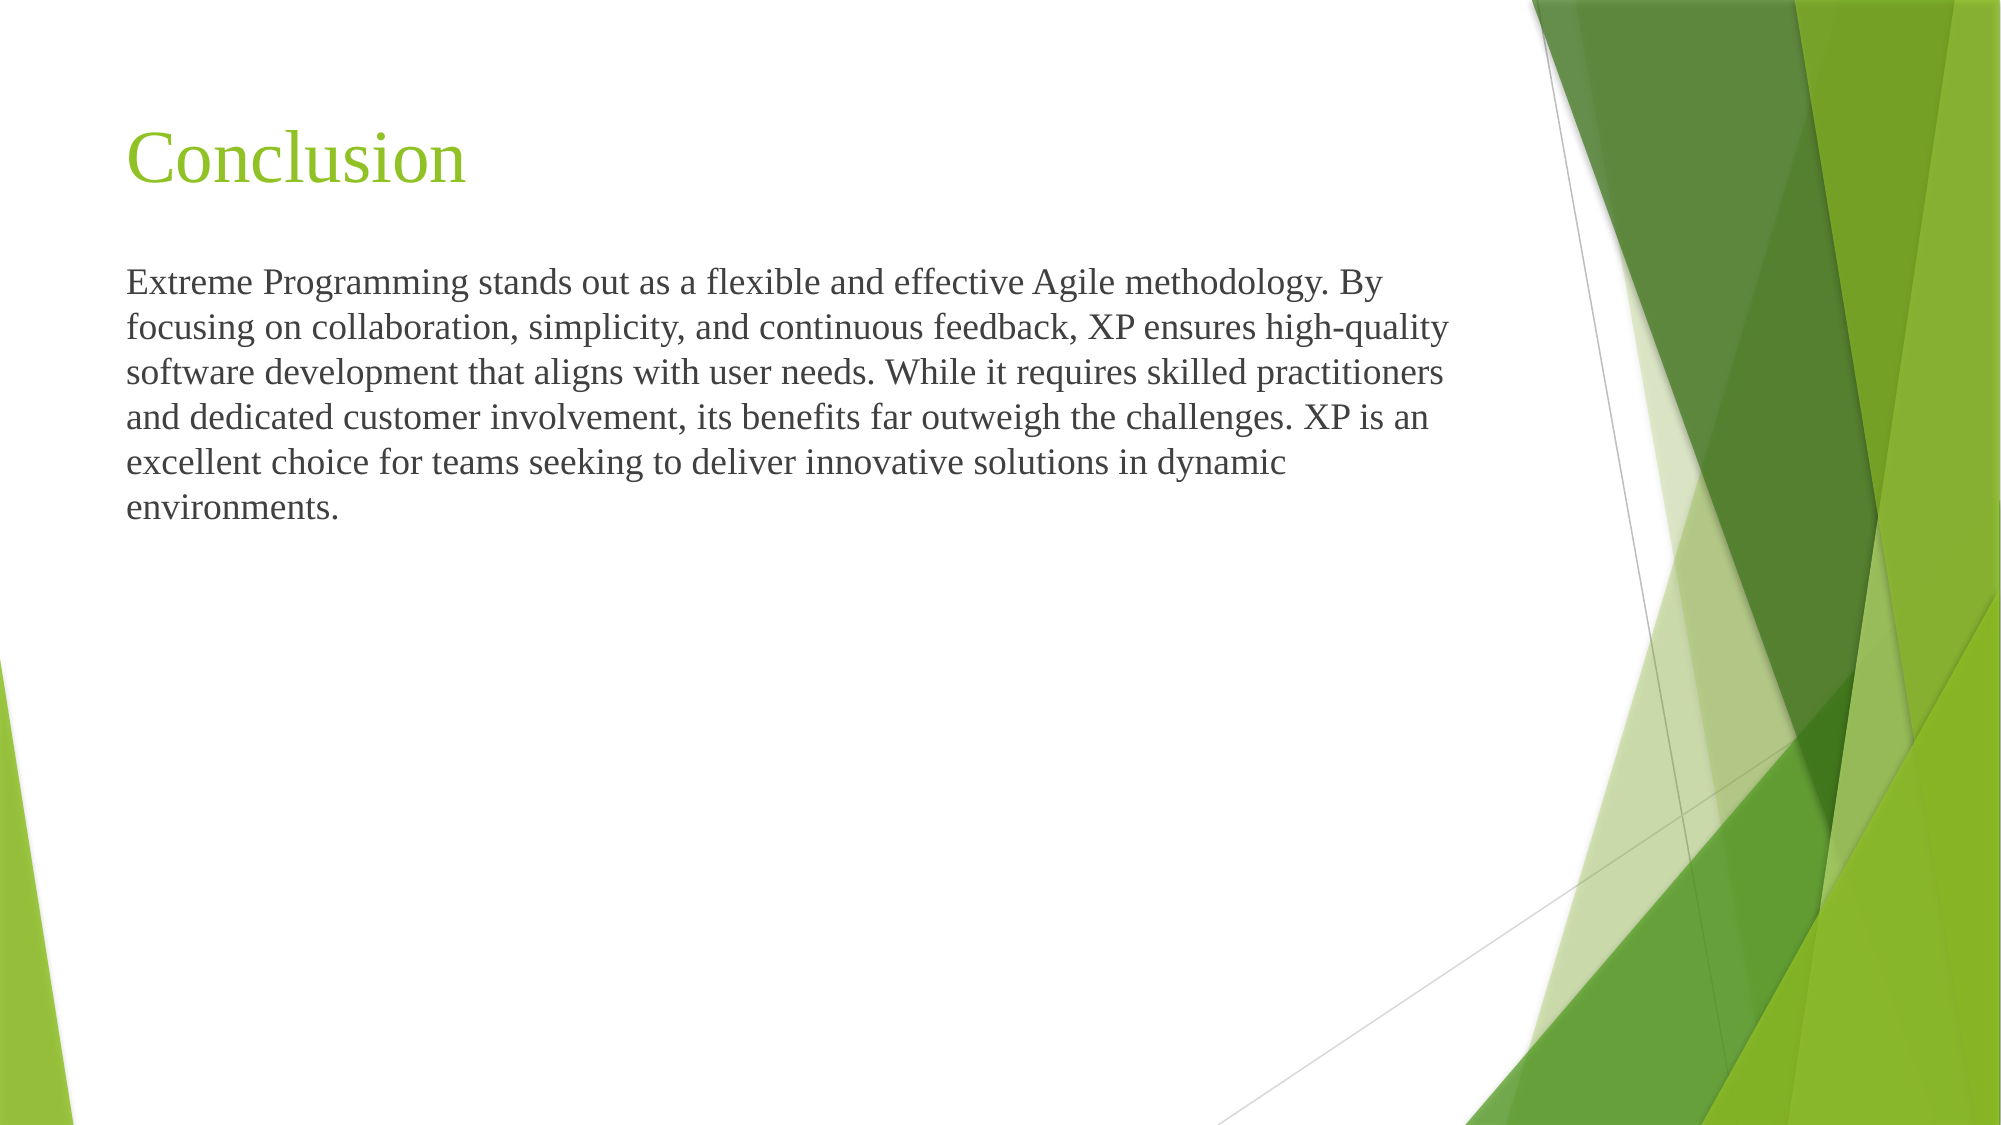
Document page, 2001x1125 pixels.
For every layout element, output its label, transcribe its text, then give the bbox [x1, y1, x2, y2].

list Extreme Programming stands out as a flexible and effective Agile methodology. By focusing on collaboration, simplicity, and continuous feedback, XP ensures high-quality software development that aligns with user needs. While it requires skilled practitioners and dedicated customer involvement, its benefits far outweigh the challenges. XP is an excellent choice for teams seeking to deliver innovative solutions in dynamic environments. [111, 249, 1522, 886]
title Conclusion [111, 99, 1522, 249]
